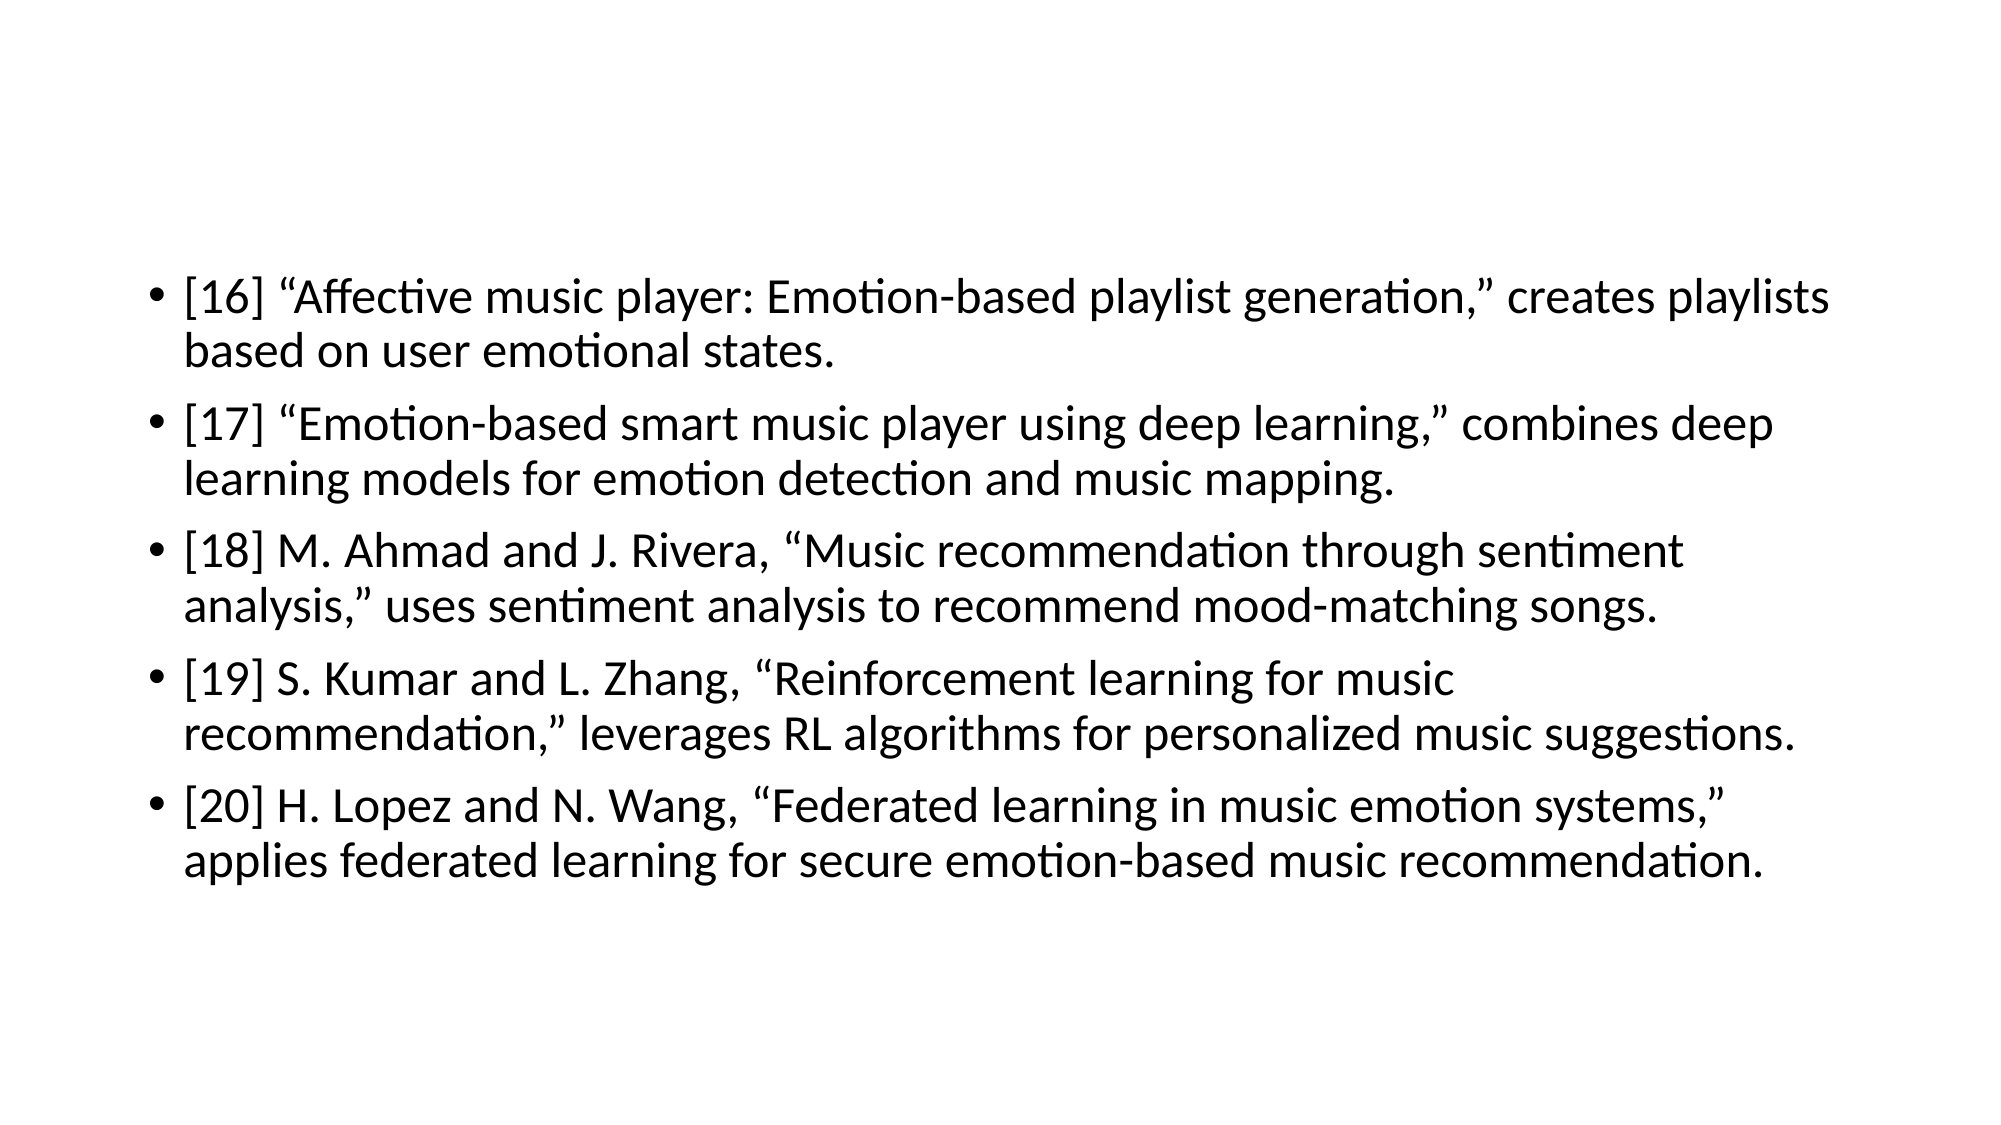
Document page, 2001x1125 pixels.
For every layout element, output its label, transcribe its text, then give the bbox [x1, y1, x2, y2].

list [16] “Affective music player: Emotion-based playlist generation,” creates playlists based on user emotional states. [17] “Emotion-based smart music player using deep learning,” combines deep learning models for emotion detection and music mapping. [18] M. Ahmad and J. Rivera, “Music recommendation through sentiment analysis,” uses sentiment analysis to recommend mood-matching songs. [19] S. Kumar and L. Zhang, “Reinforcement learning for music recommendation,” leverages RL algorithms for personalized music suggestions. [20] H. Lopez and N. Wang, “Federated learning in music emotion systems,” applies federated learning for secure emotion-based music recommendation. [133, 261, 1859, 976]
